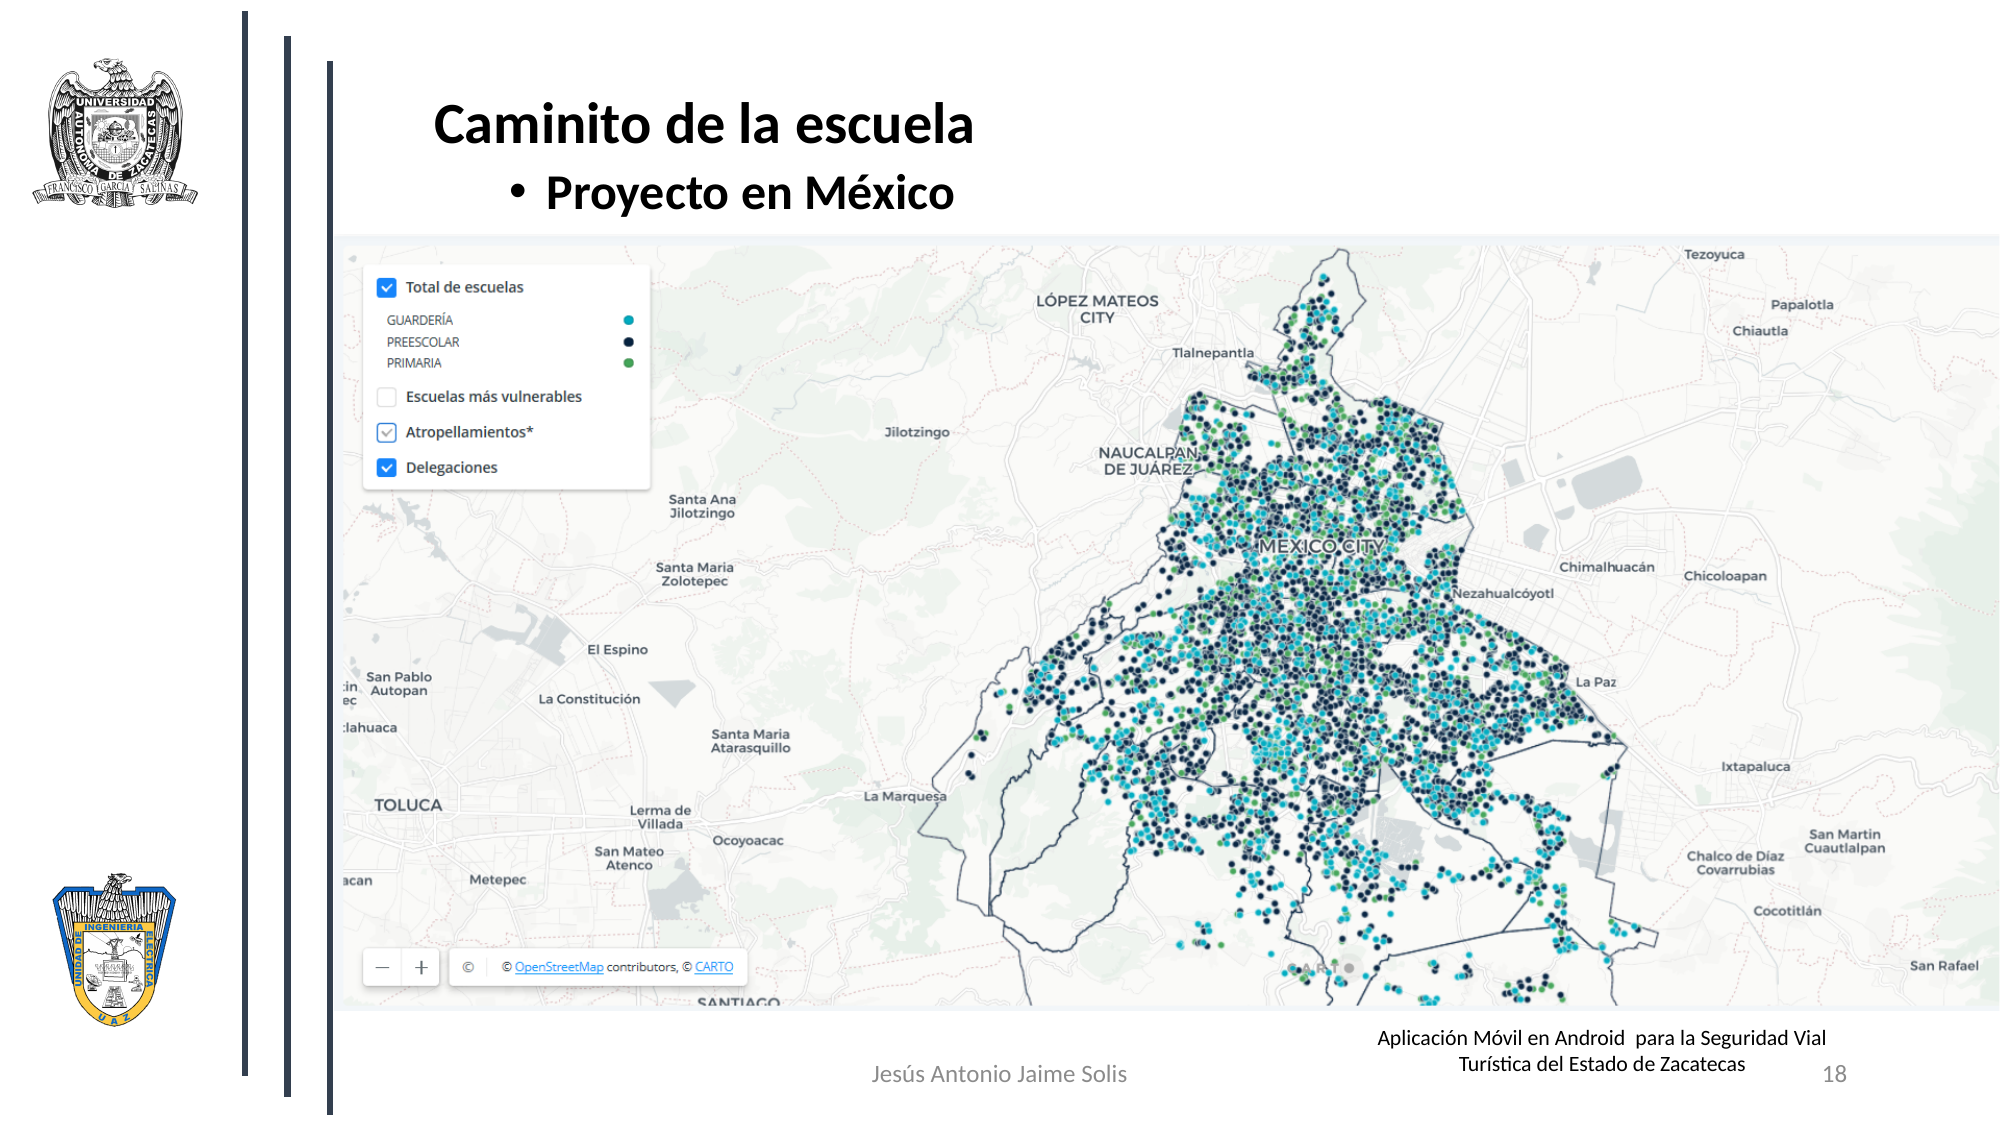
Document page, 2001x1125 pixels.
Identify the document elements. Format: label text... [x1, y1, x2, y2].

slide_number 18 [1412, 1042, 1863, 1103]
picture [32, 58, 198, 208]
footer Jesús Antonio Jaime Solis [662, 1042, 1338, 1103]
picture [334, 234, 2000, 1011]
picture [50, 871, 179, 1030]
list Caminito de la escuela Proyecto en México [419, 85, 2000, 234]
